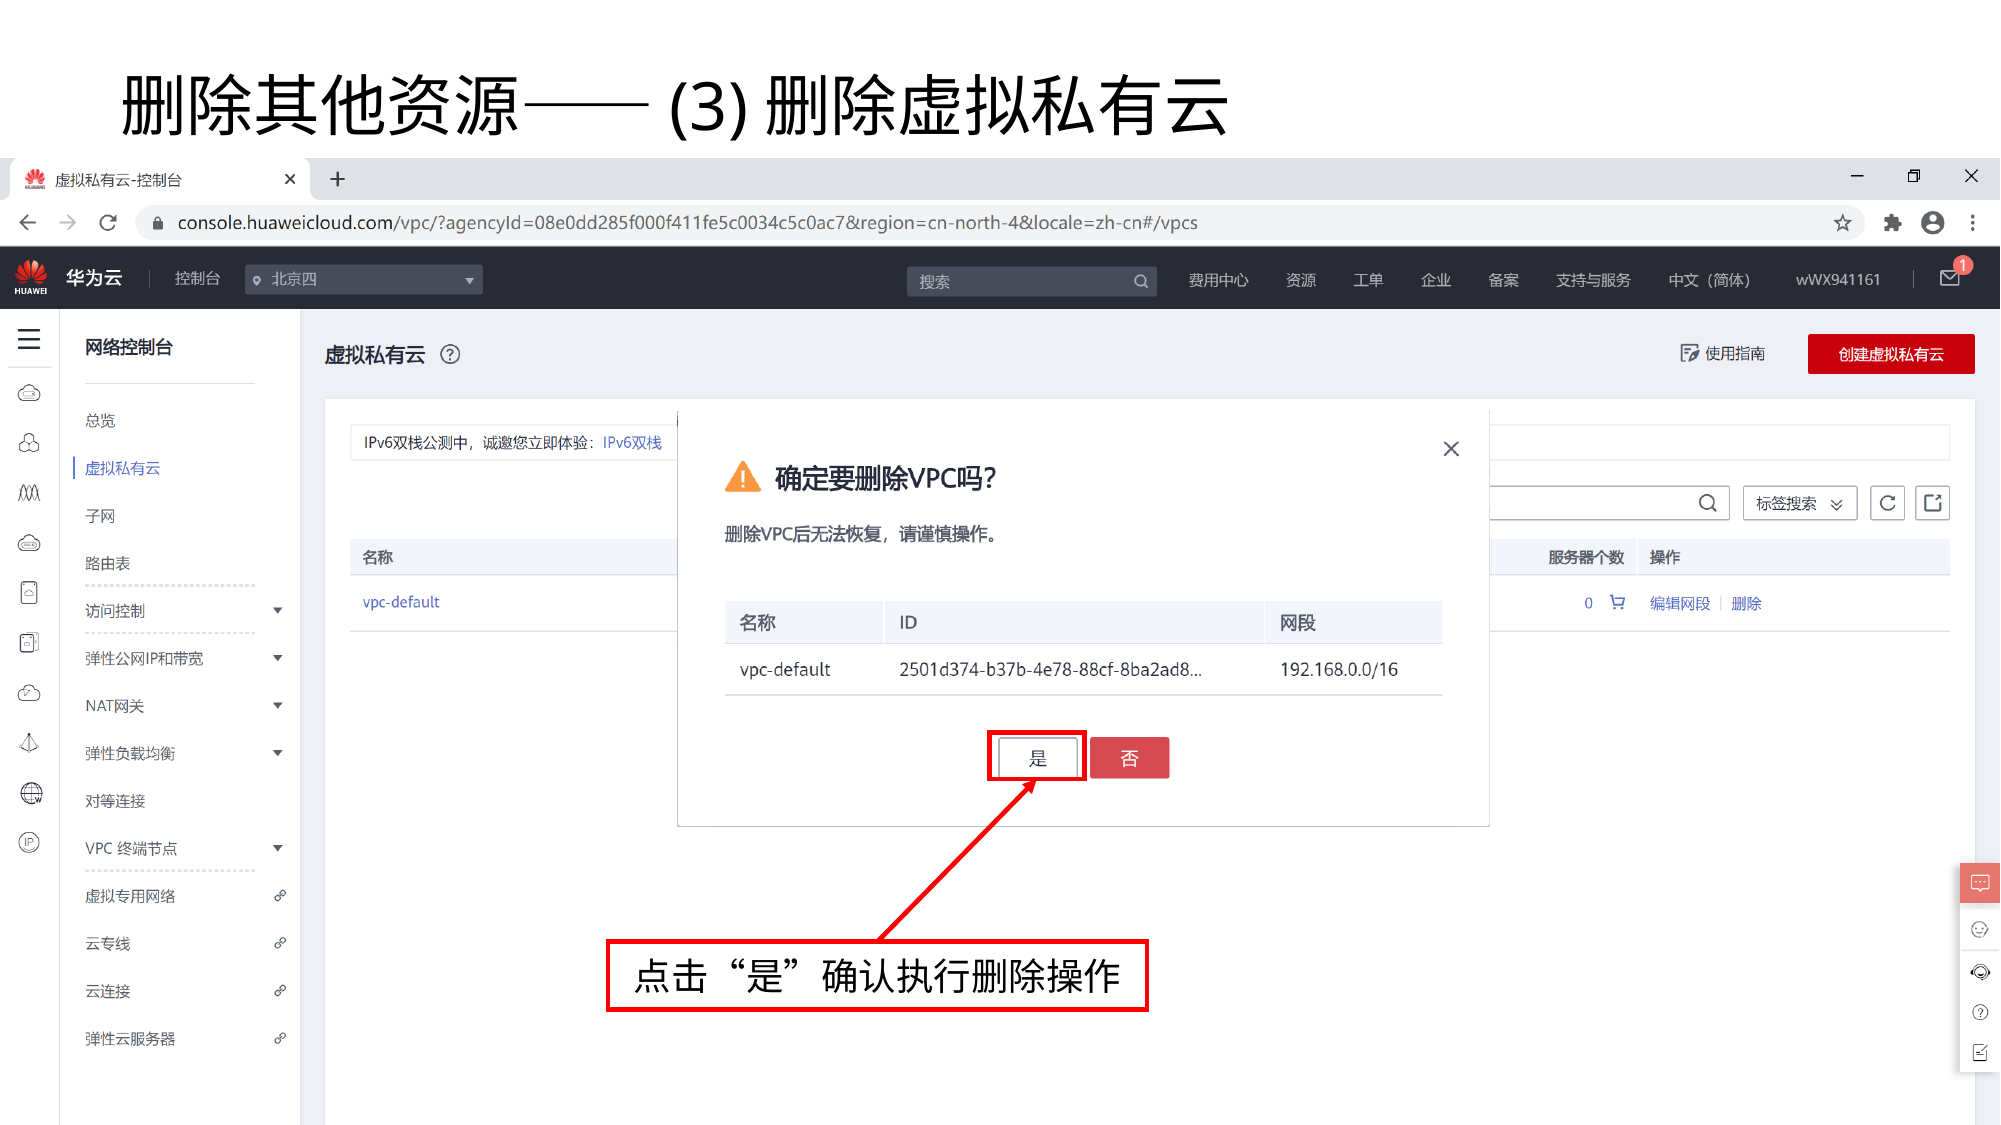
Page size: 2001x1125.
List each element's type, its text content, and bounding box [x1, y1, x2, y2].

title 删除其他资源——(3)删除虚拟私有云 [120, 73, 1880, 154]
picture [0, 158, 2000, 1125]
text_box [877, 779, 1037, 942]
